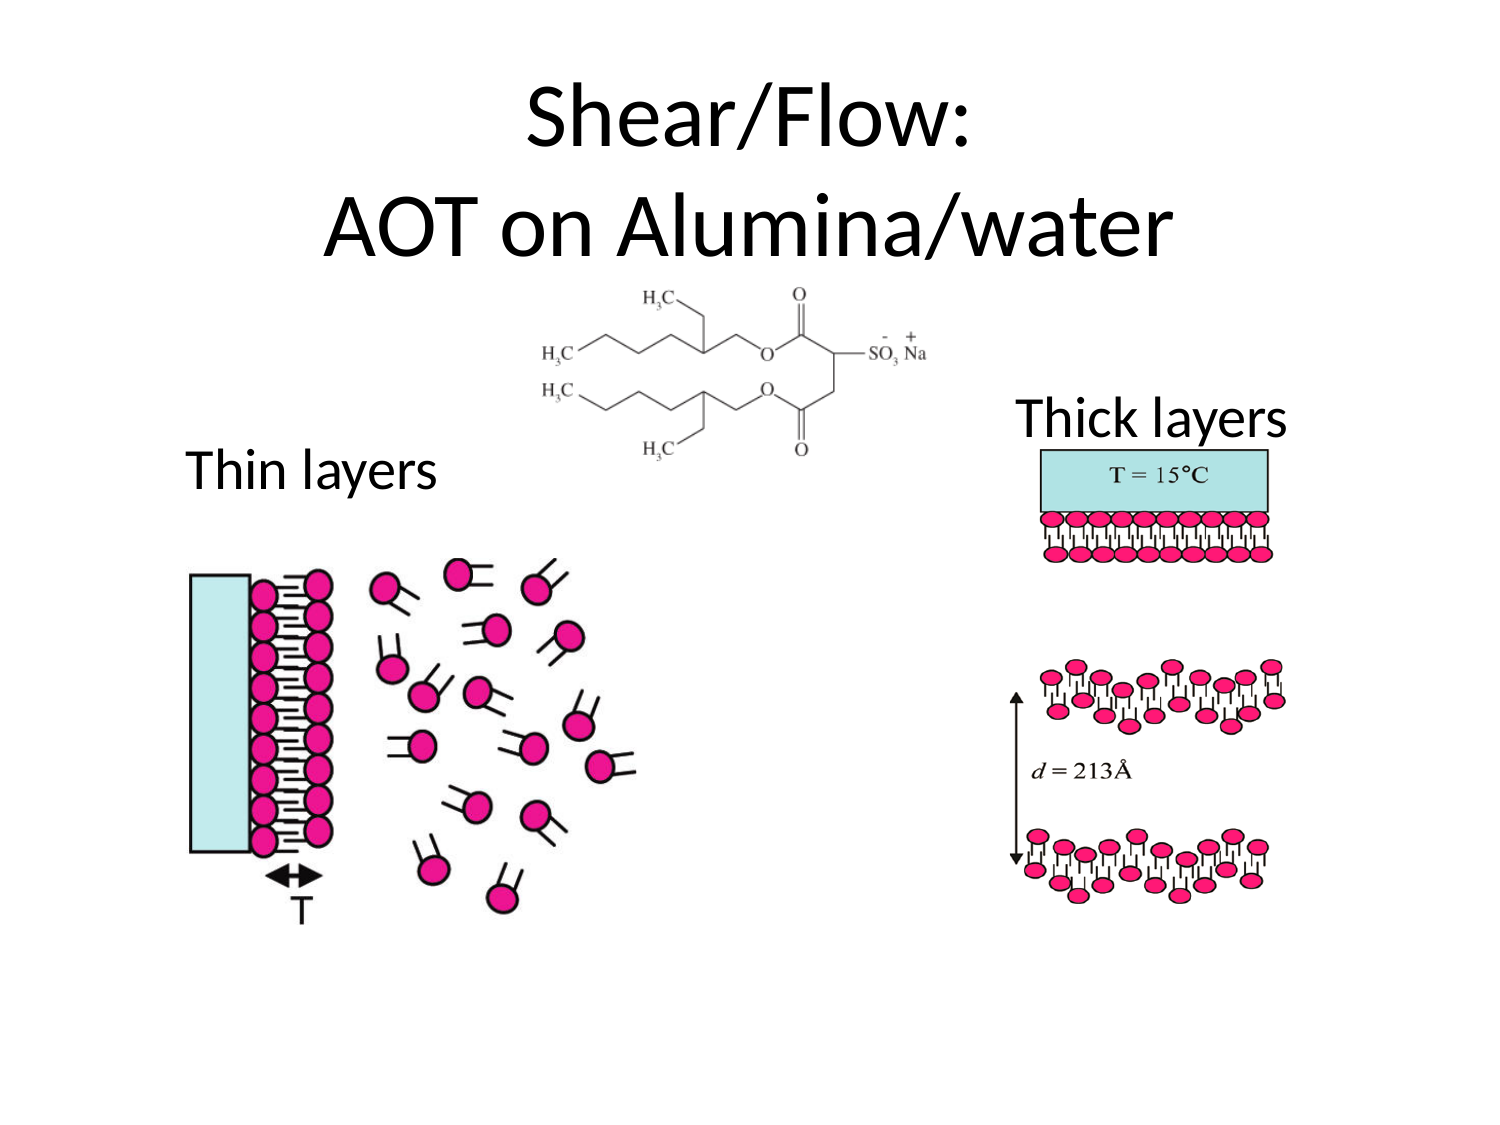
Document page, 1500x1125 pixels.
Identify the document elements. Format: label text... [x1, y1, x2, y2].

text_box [169, 423, 637, 925]
text_box Shear/Flow: AOT on Alumina/water [309, 46, 1192, 282]
picture [513, 267, 945, 473]
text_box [1009, 371, 1295, 904]
